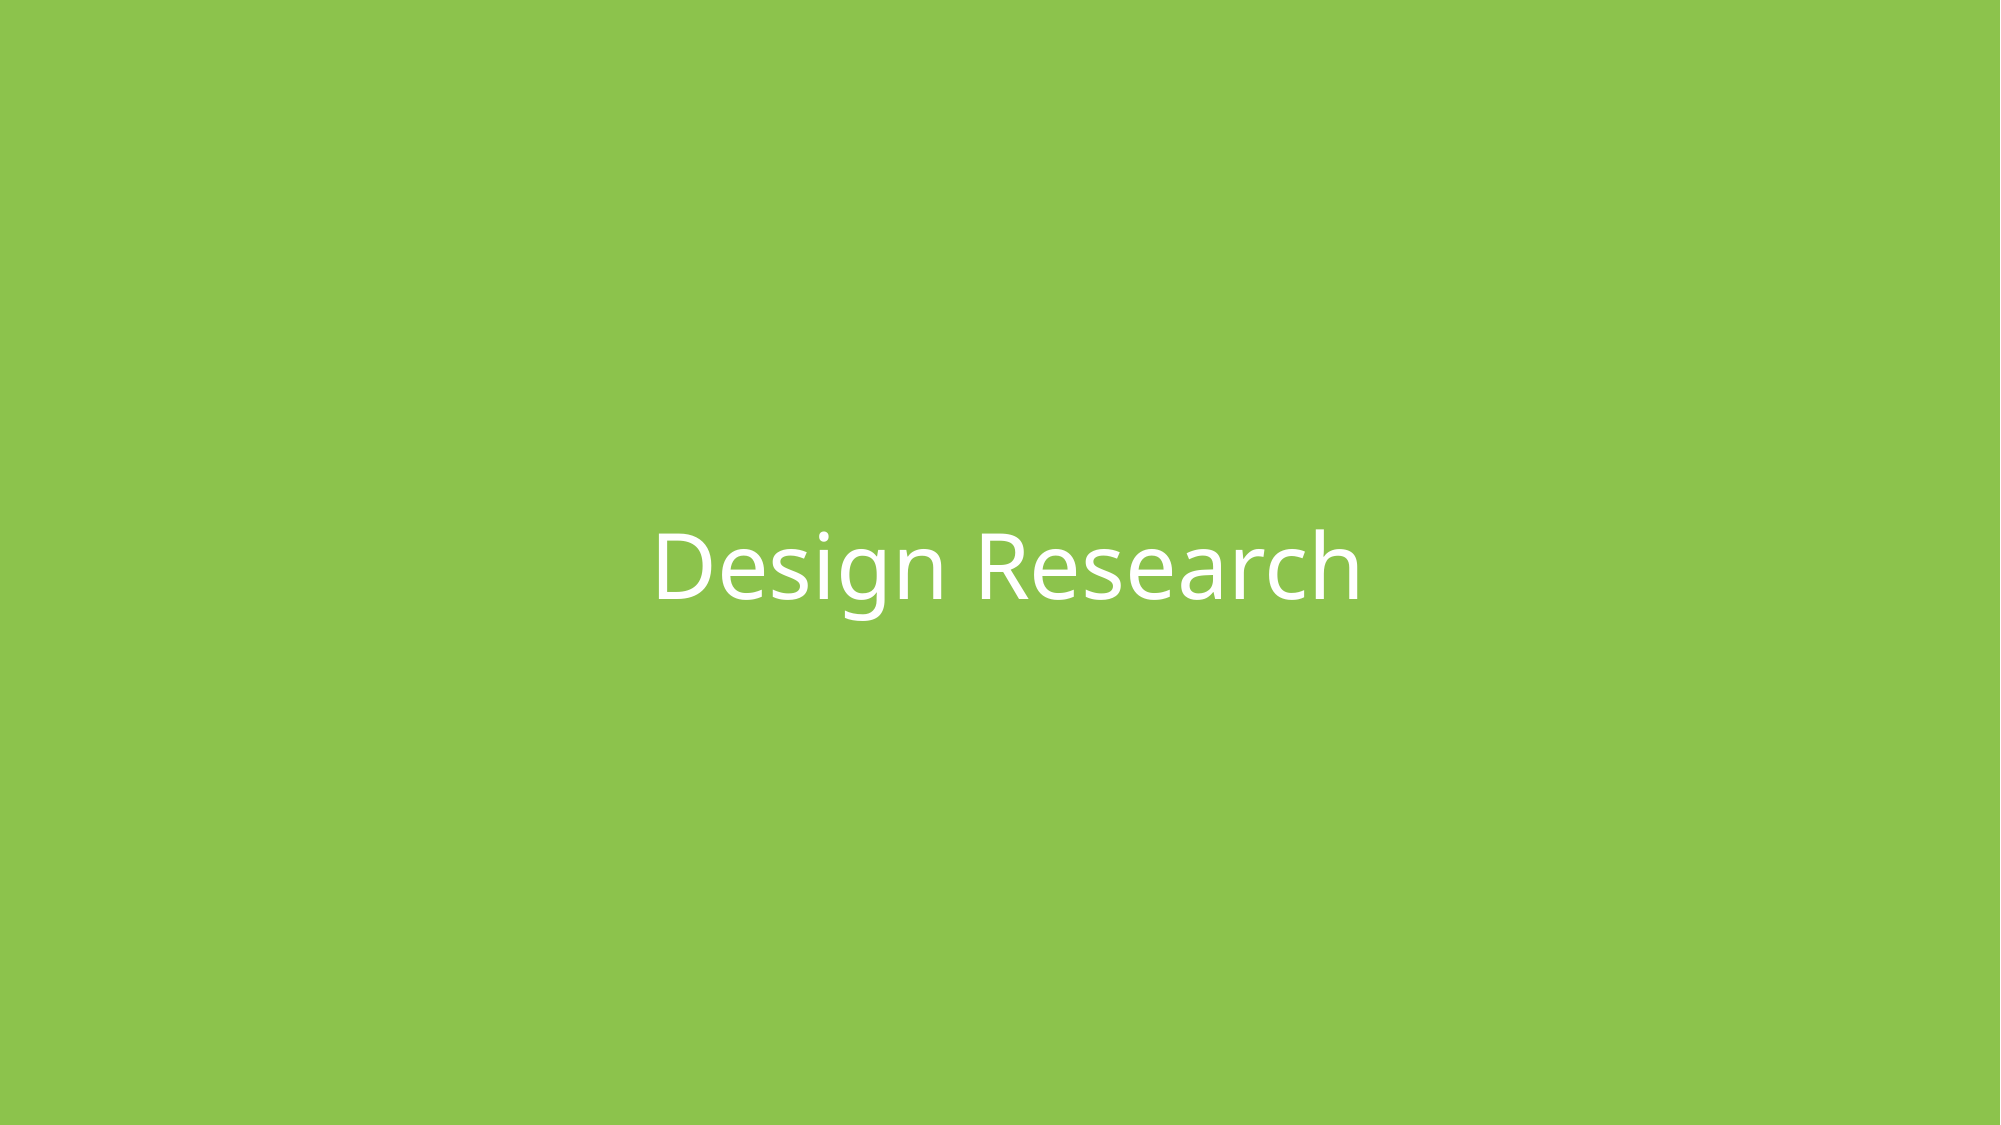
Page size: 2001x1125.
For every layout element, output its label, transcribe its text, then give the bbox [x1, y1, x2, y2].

title Design Research [108, 468, 1909, 657]
